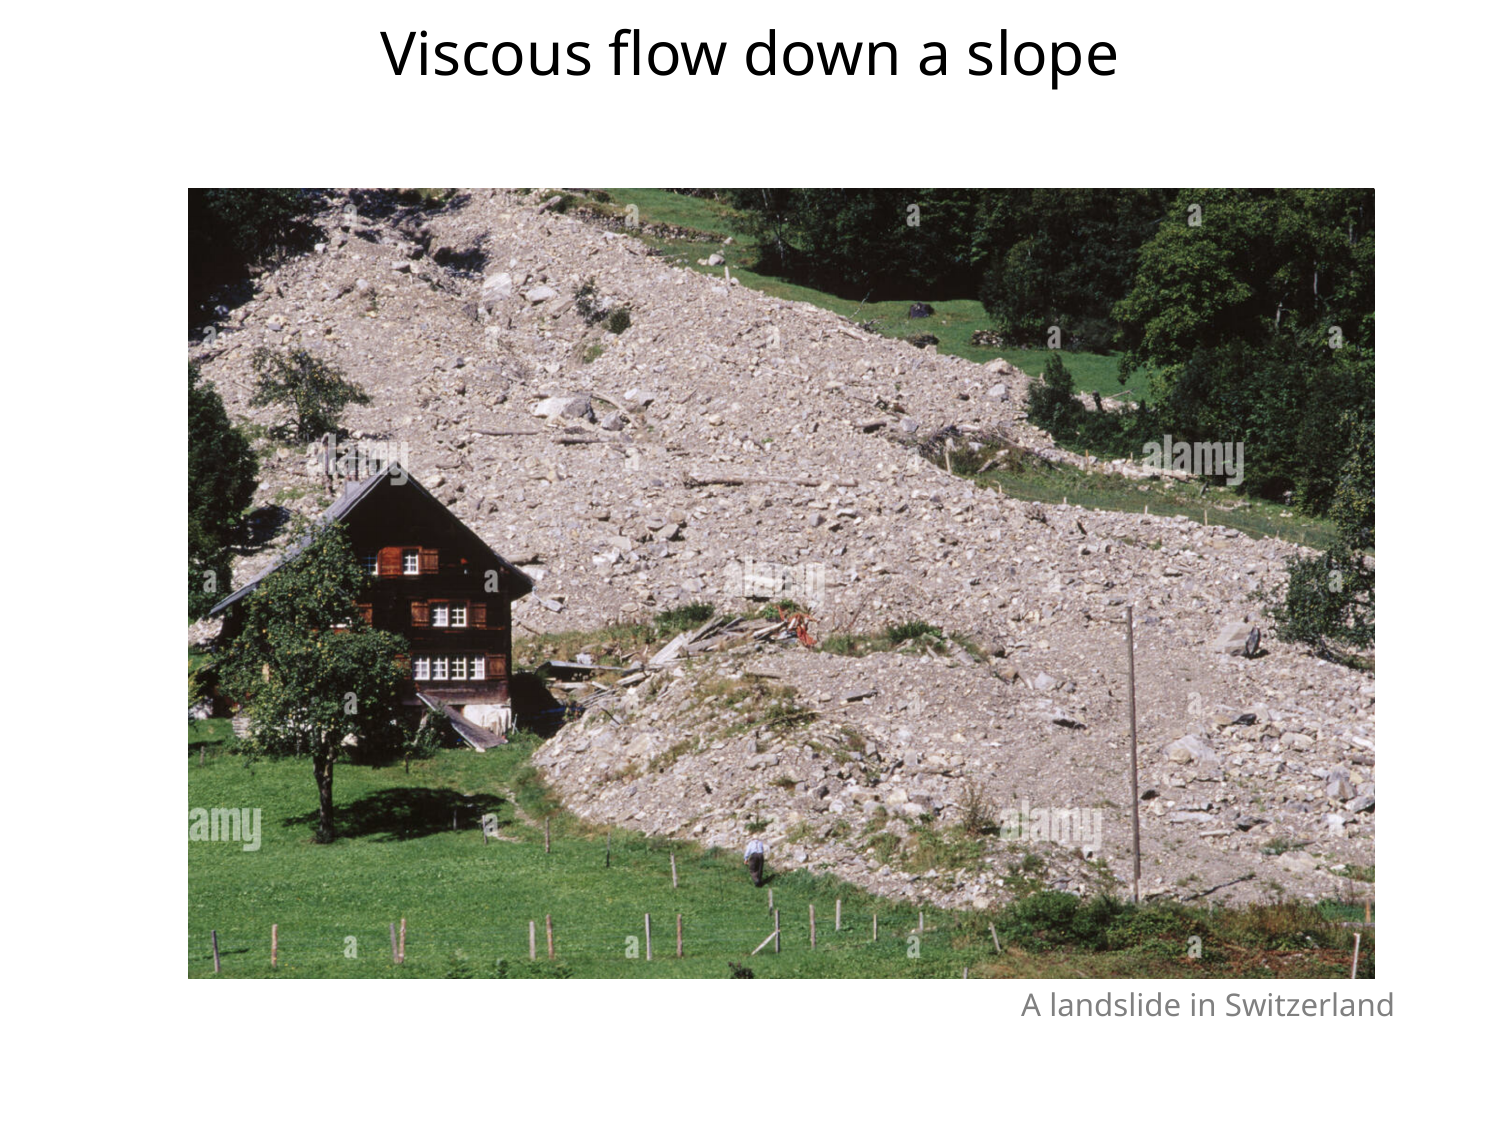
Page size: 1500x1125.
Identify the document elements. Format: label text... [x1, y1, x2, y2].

picture [188, 188, 1375, 979]
text_box A landslide in Switzerland [1006, 978, 1500, 1031]
text_box Viscous flow down a slope [0, 7, 1500, 96]
